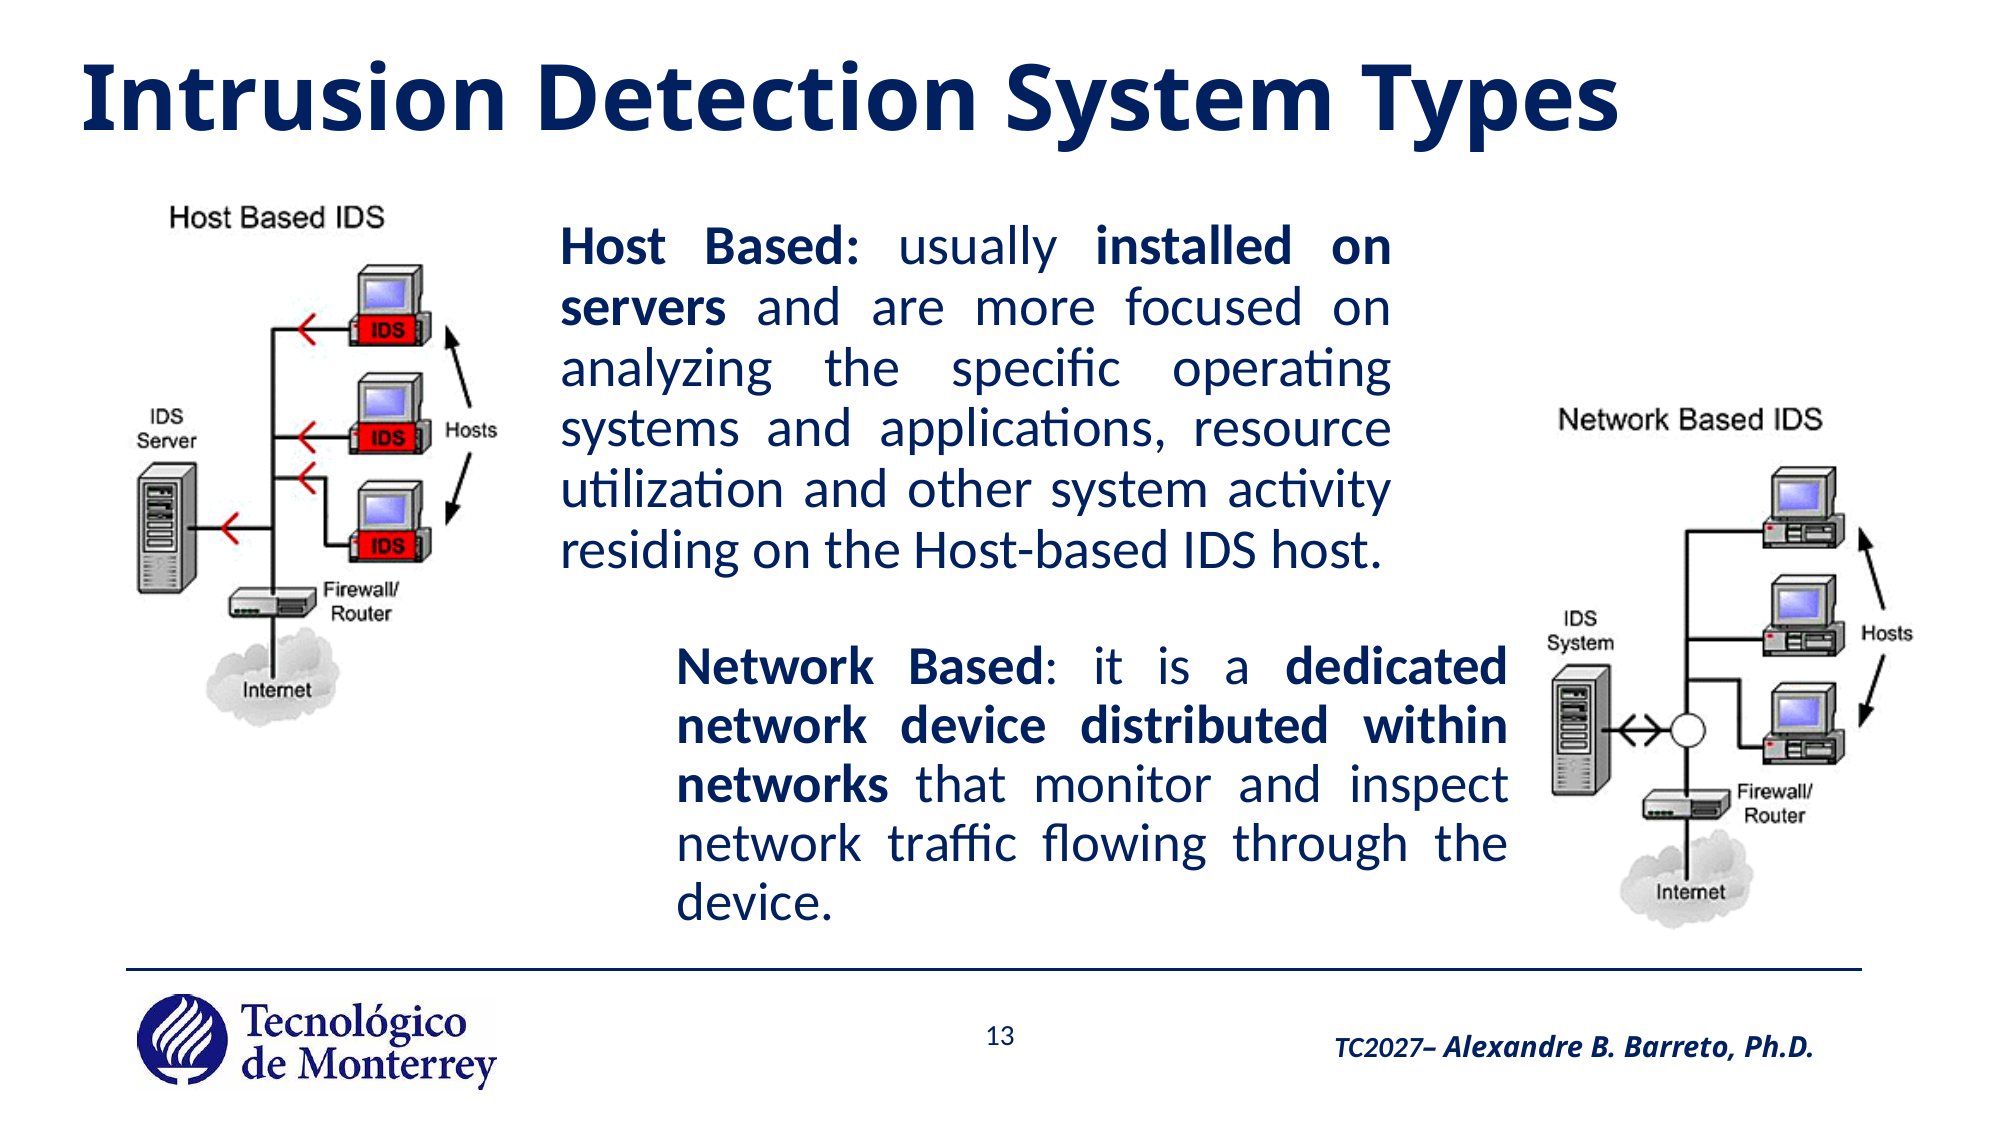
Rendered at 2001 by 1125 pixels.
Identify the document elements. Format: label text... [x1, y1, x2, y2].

list Host Based: usually installed on servers and are more focused on analyzing the specific operating systems and applications, resource utilization and other system activity residing on the Host-based IDS host. [545, 208, 1408, 589]
title Intrusion Detection System Types [66, 30, 1792, 172]
picture [98, 196, 499, 728]
picture [137, 994, 497, 1090]
text_box Network Based: it is a dedicated network device distributed within networks that monitor and inspect network traffic flowing through the device. [661, 629, 1525, 942]
picture [1547, 398, 1931, 930]
